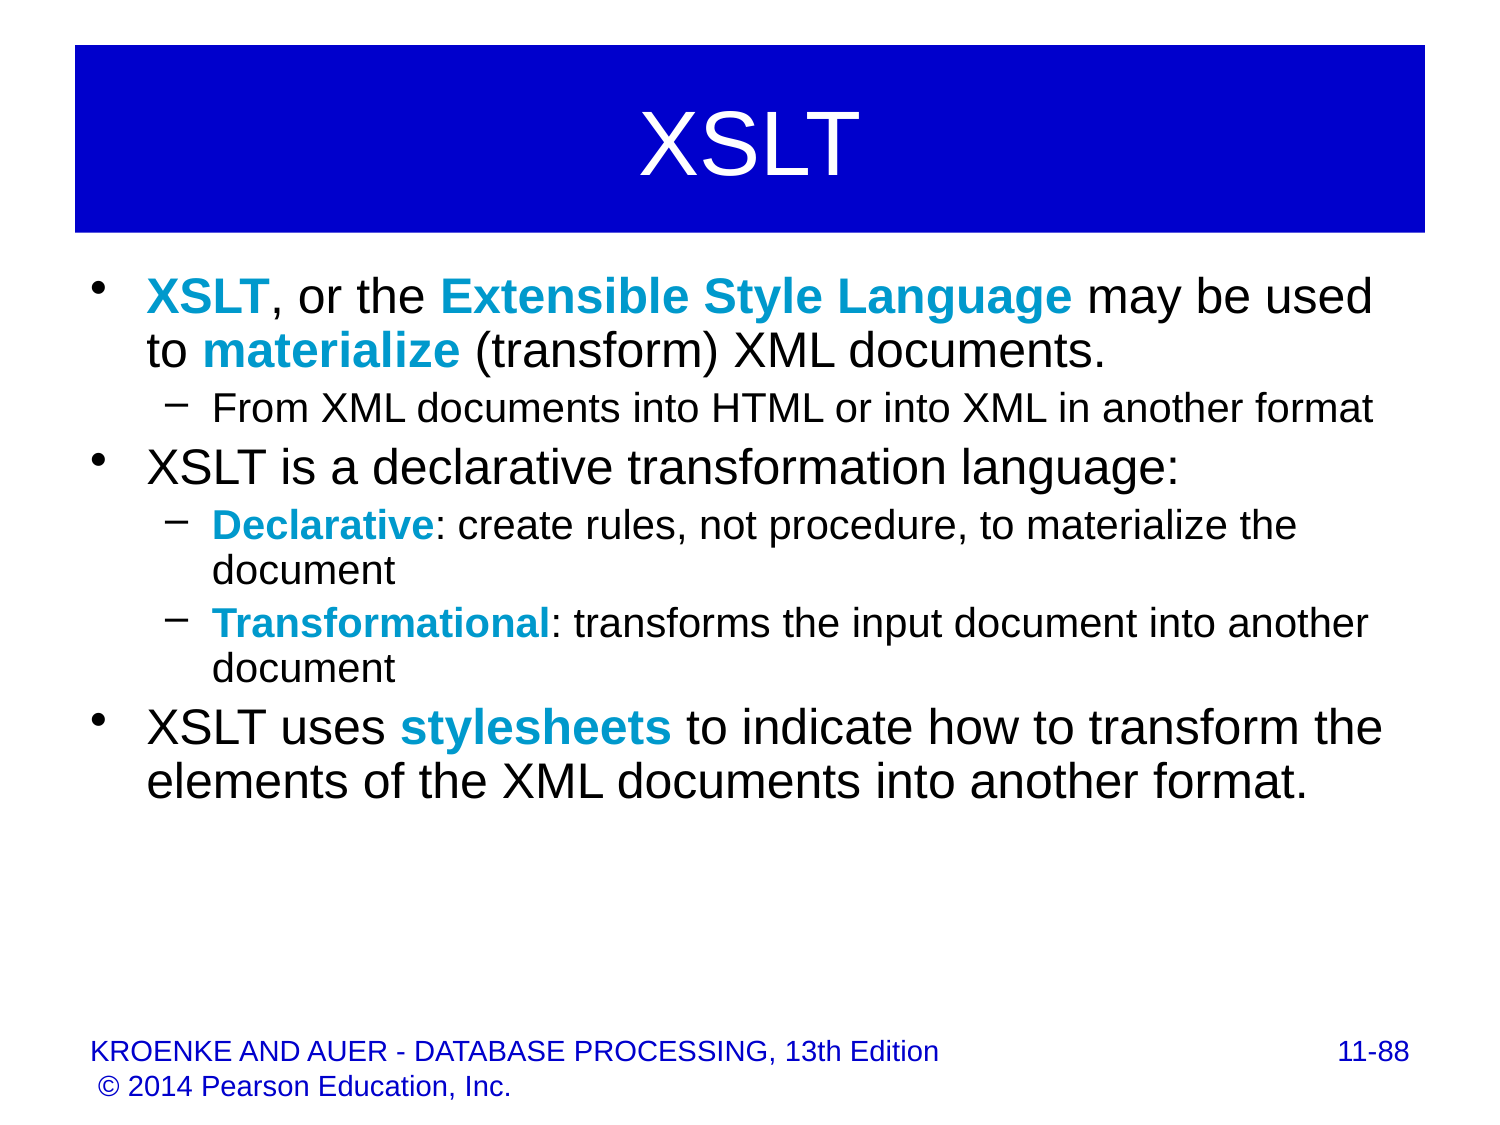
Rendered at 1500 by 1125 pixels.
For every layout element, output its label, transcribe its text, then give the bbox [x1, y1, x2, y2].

footer KROENKE AND AUER - DATABASE PROCESSING, 13th Edition © 2014 Pearson Education, Inc. [74, 1024, 963, 1104]
slide_number 11-88 [1074, 1024, 1426, 1103]
list XSLT, or the Extensible Style Language may be used to materialize (transform) XML documents. From XML documents into HTML or into XML in another format XSLT is a declarative transformation language: Declarative: create rules, not procedure, to materialize the document Transformational: transforms the input document into another document XSLT uses stylesheets to indicate how to transform the elements of the XML documents into another format. [75, 262, 1425, 1005]
title XSLT [75, 45, 1425, 233]
